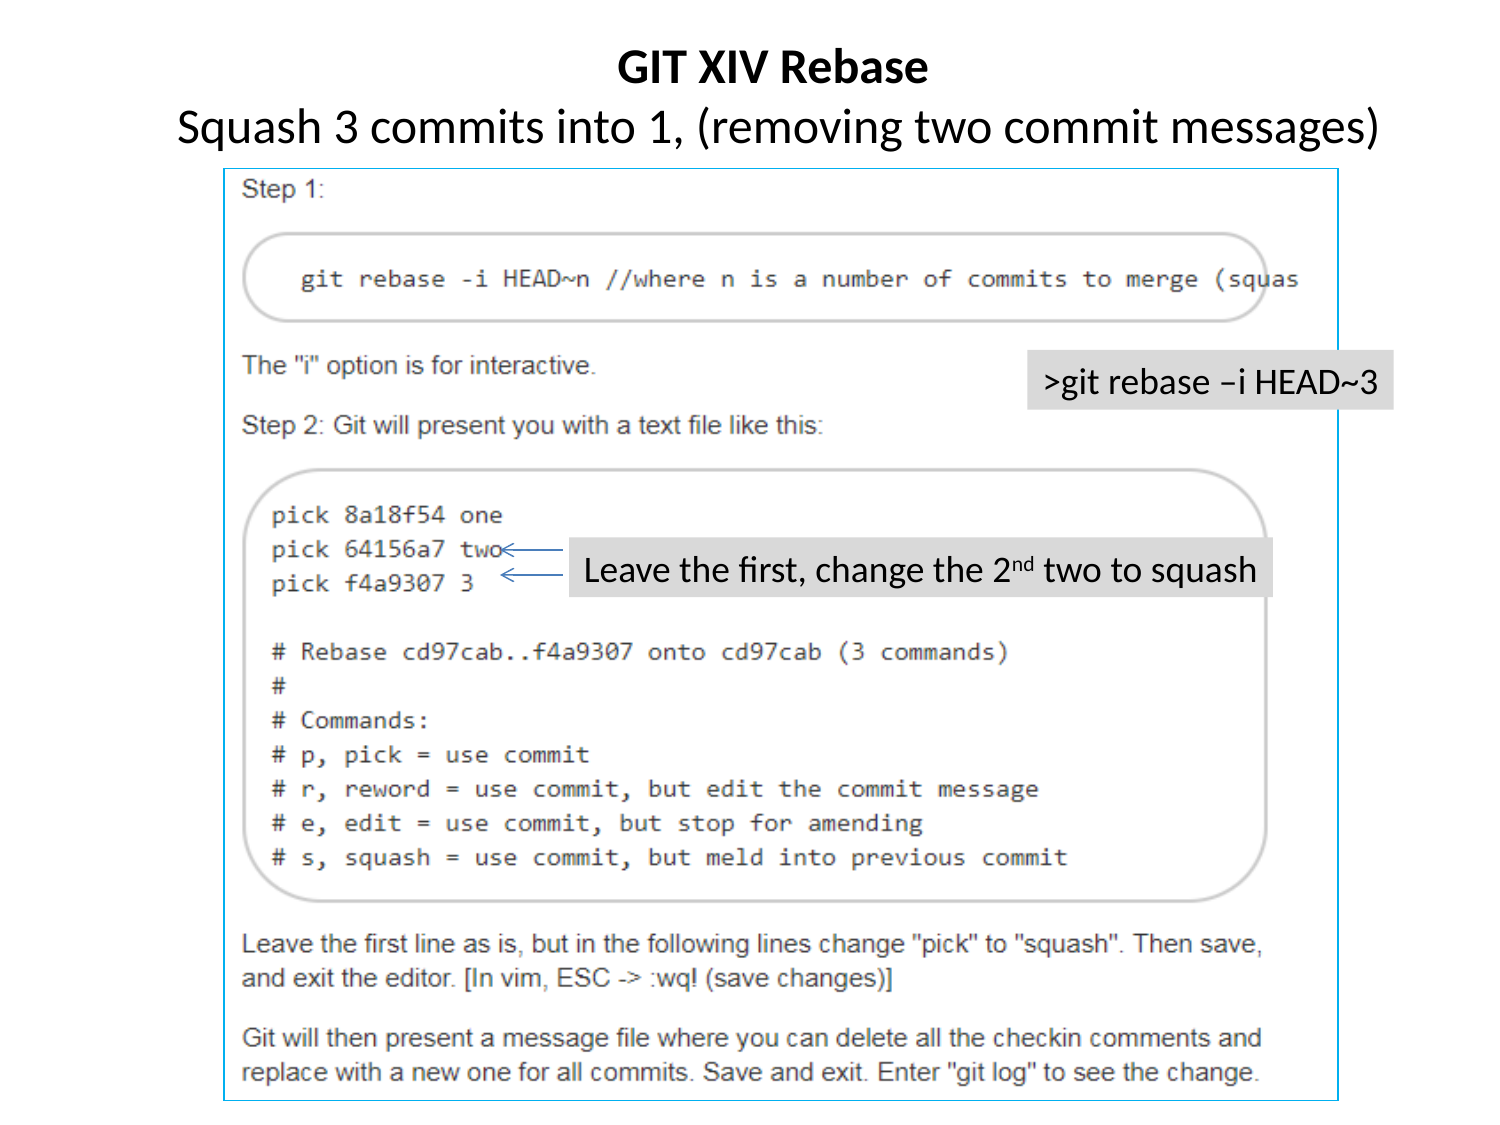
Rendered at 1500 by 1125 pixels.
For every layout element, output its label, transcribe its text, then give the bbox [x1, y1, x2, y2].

picture [226, 170, 1338, 1099]
text_box >git rebase –i HEAD~3 [1341, 349, 1394, 410]
title GIT XIV Rebase Squash 3 commits into 1, (removing two commit messages) [46, 0, 1500, 188]
